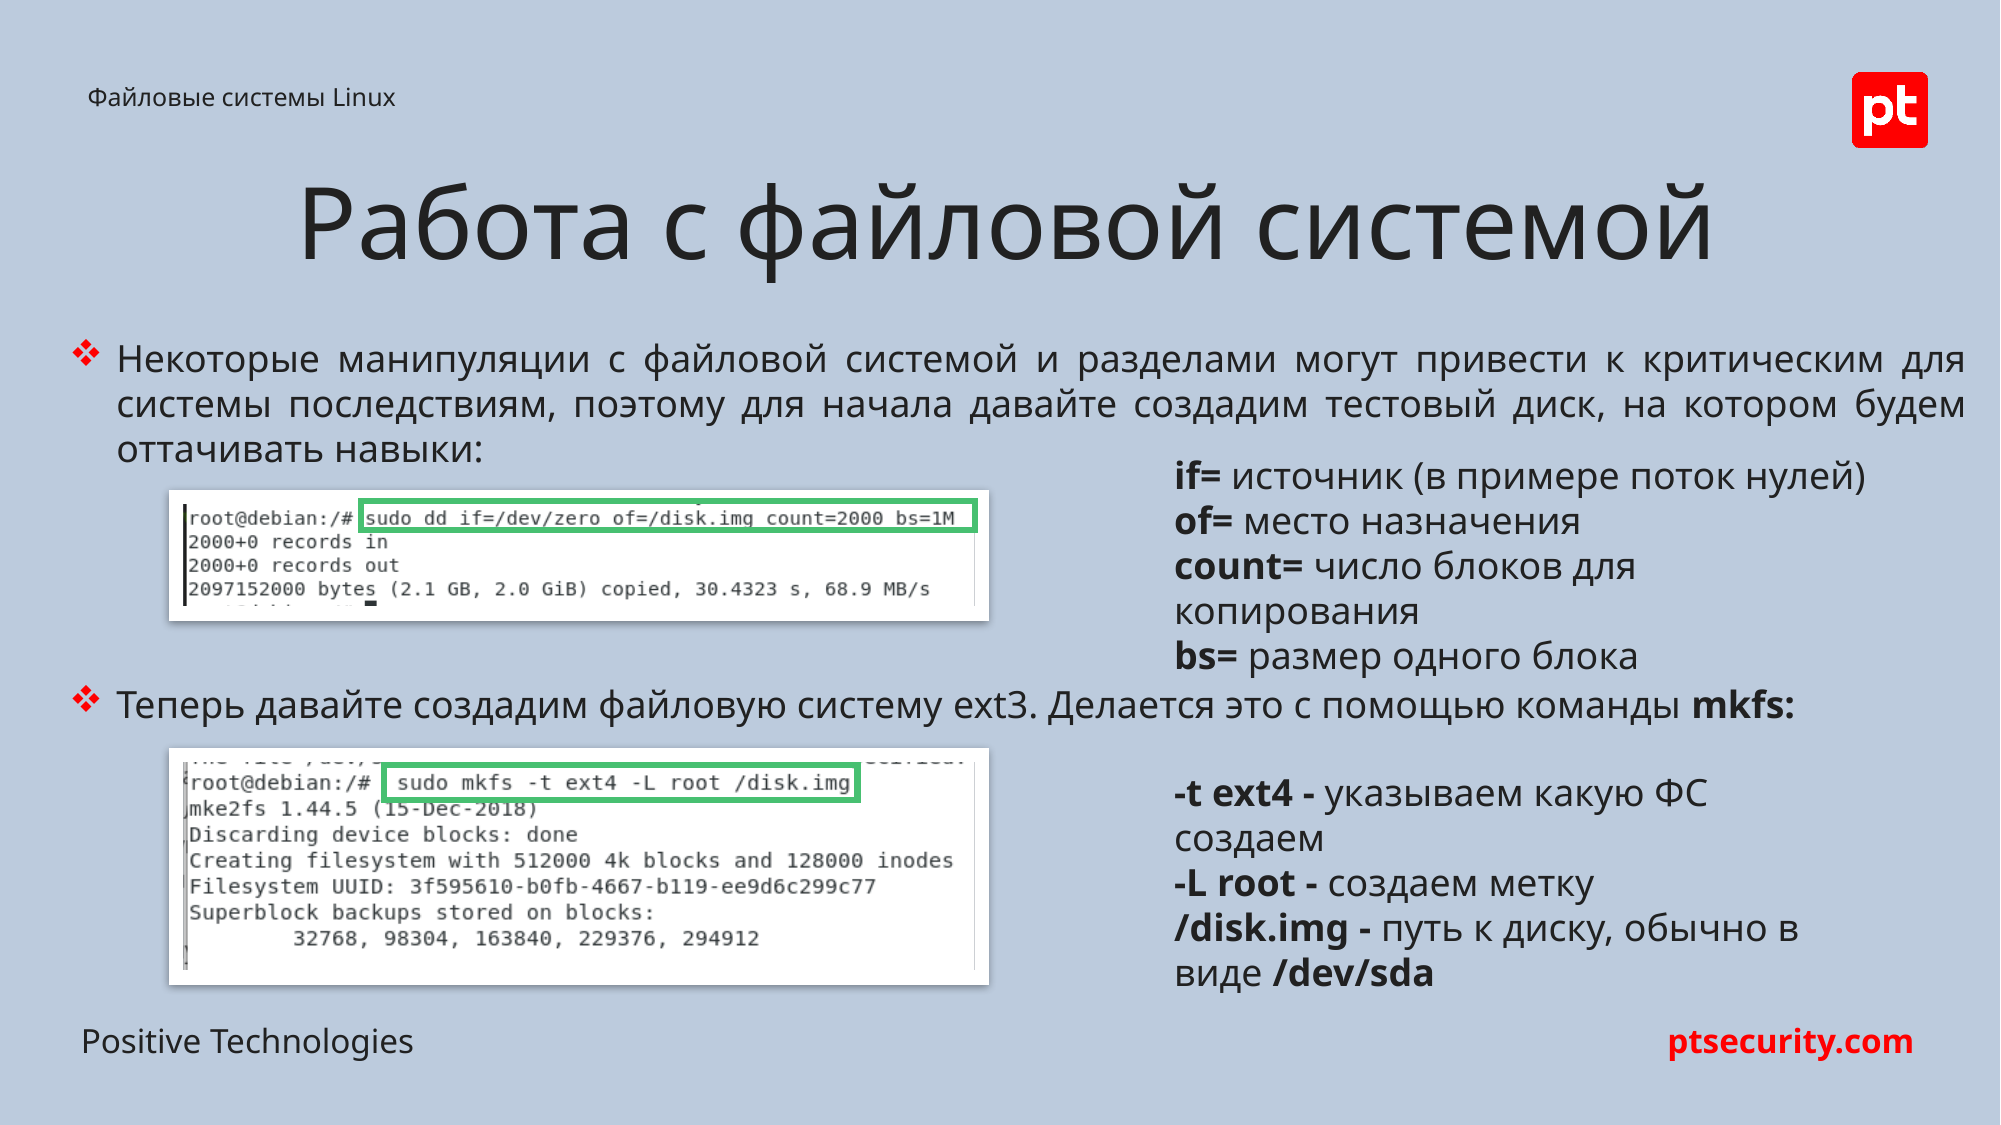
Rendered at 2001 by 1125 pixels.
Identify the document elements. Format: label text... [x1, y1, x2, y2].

text_box if= источник (в примере поток нулей) of= место назначения count= число блоков для копирования bs= размер одного блока [1159, 445, 1908, 685]
picture [1852, 72, 1928, 148]
picture [183, 504, 975, 607]
text_box Некоторые манипуляции с файловой системой и разделами могут привести к критическим для системы последствиям, поэтому для начала давайте создадим тестовый диск, на котором будем оттачивать навыки: [54, 328, 1983, 478]
list Файловые системы Linux [72, 74, 1623, 135]
picture [183, 762, 975, 971]
text_box -t ext4 - указываем какую ФС создаем -L root - создаем метку /disk.img - путь к диску, обычно в виде /dev/sda [1159, 761, 1878, 1002]
text_box [360, 500, 976, 531]
text_box Теперь давайте создадим файловую систему ext3. Делается это с помощью команды mkfs: [54, 673, 1827, 733]
text_box Работа с файловой системой [281, 134, 1756, 269]
